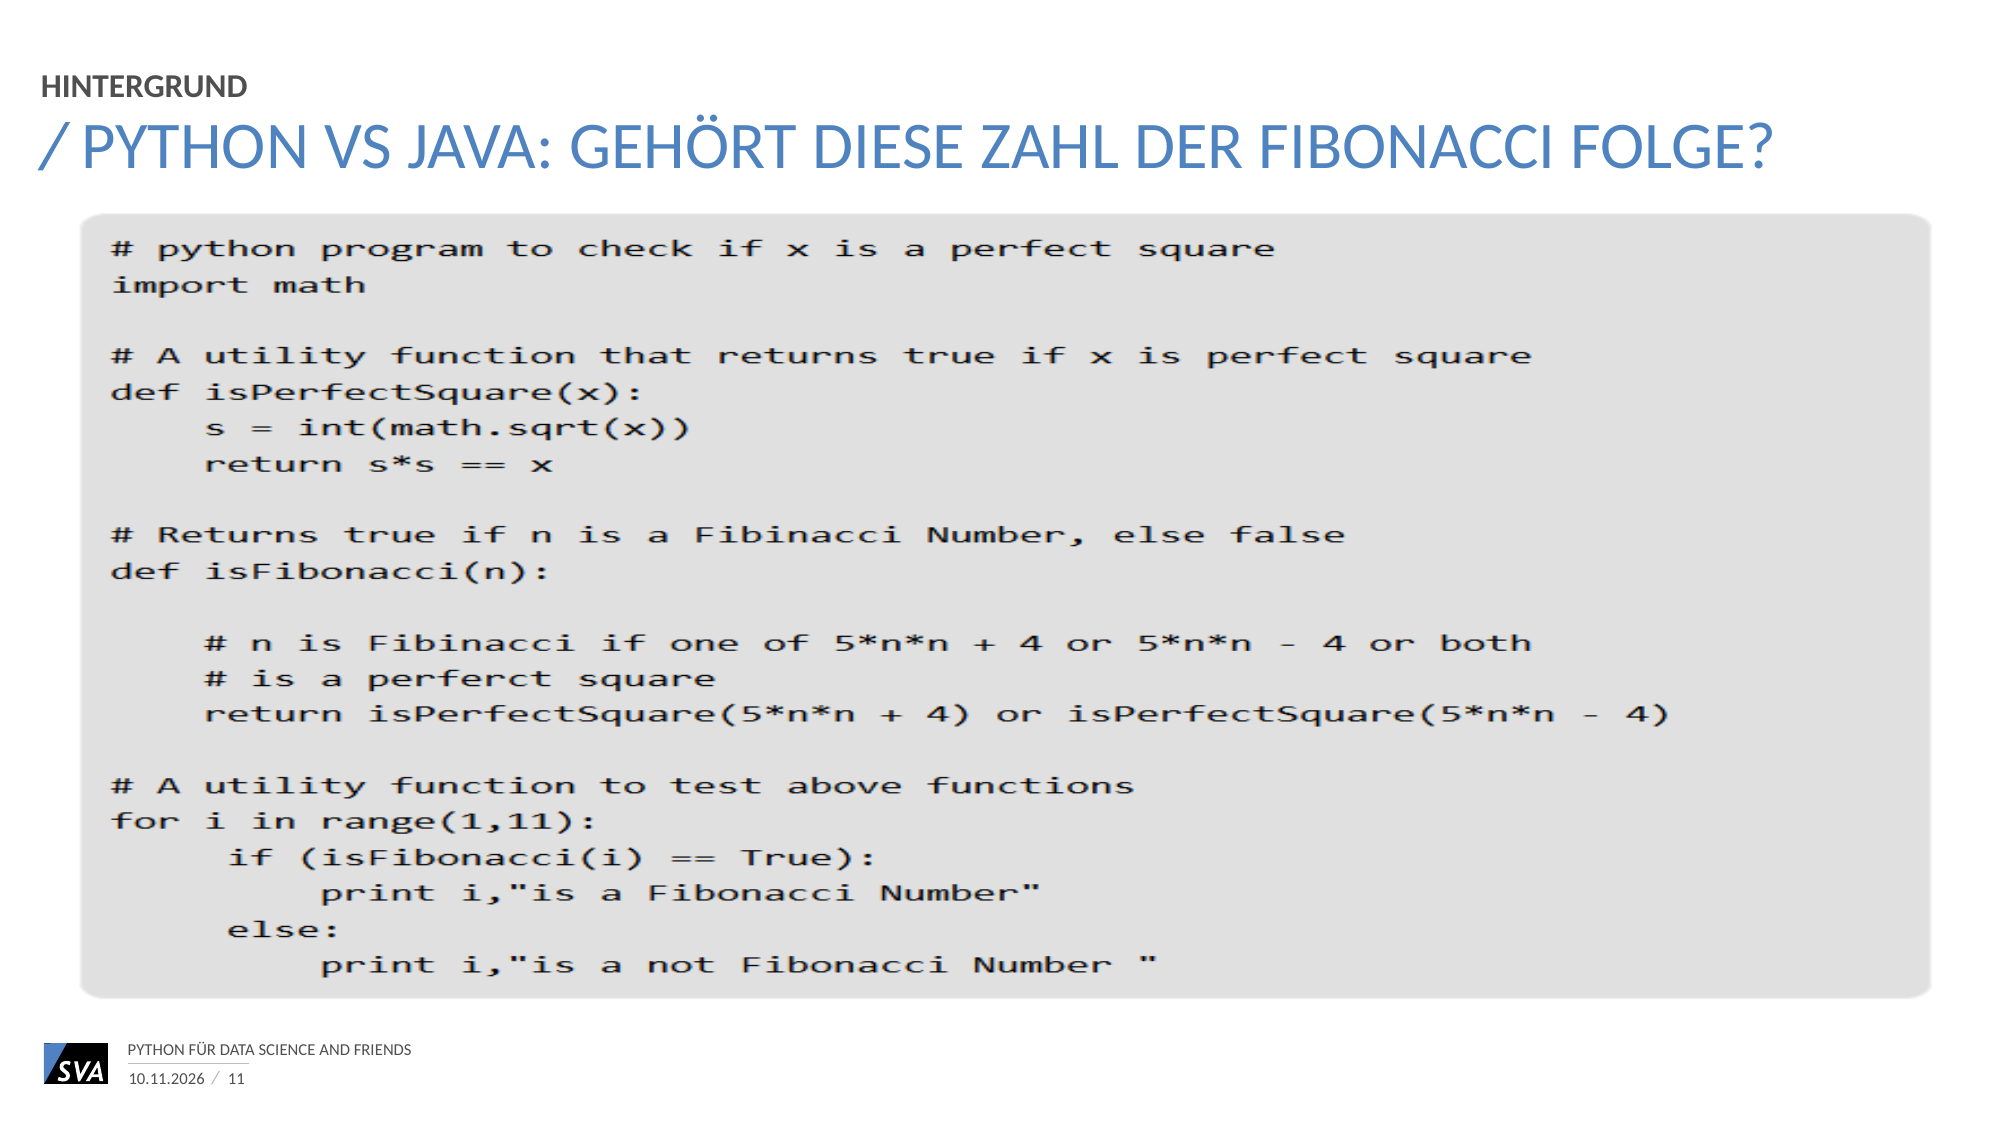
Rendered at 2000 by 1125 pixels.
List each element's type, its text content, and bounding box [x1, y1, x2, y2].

title Python vs JAVA: gehört diese Zahl der fibonacci folge? [37, 107, 1957, 250]
footer Python für Data Science and Friends [127, 1041, 1297, 1059]
picture [50, 197, 1957, 1018]
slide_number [128, 1068, 207, 1087]
slide_number 11 [227, 1068, 261, 1087]
subtitle Hintergrund [40, 63, 1652, 105]
